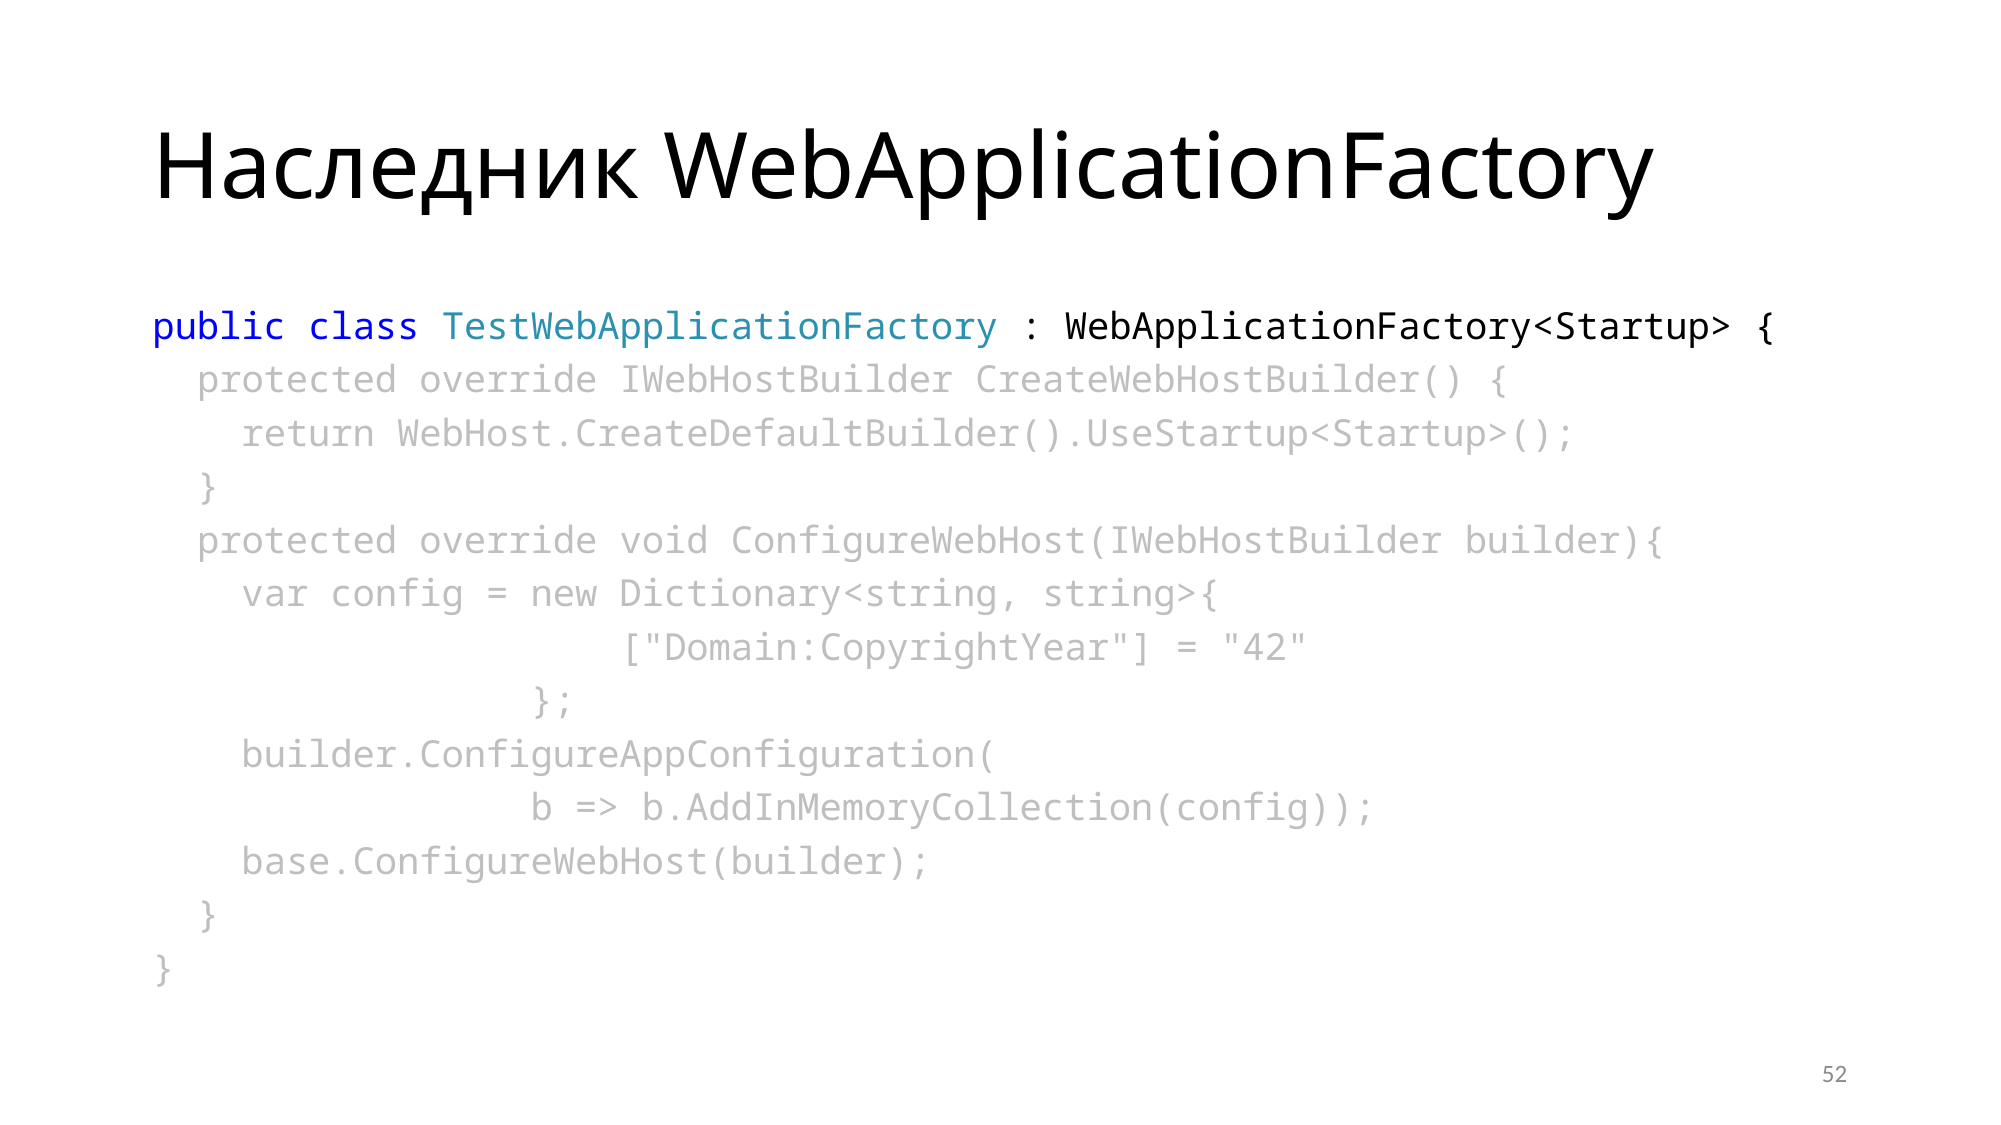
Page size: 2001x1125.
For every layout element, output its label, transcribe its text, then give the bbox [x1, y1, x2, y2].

list public class TestWebApplicationFactory : WebApplicationFactory<Startup> { protected override IWebHostBuilder CreateWebHostBuilder() { return WebHost.CreateDefaultBuilder().UseStartup<Startup>(); } protected override void ConfigureWebHost(IWebHostBuilder builder){ var config = new Dictionary<string, string>{ ["Domain:CopyrightYear"] = "42" }; builder.ConfigureAppConfiguration( b => b.AddInMemoryCollection(config)); base.ConfigureWebHost(builder); } } [137, 299, 1863, 1014]
title Наследник WebApplicationFactory [137, 59, 1863, 278]
slide_number 52 [1412, 1042, 1863, 1103]
